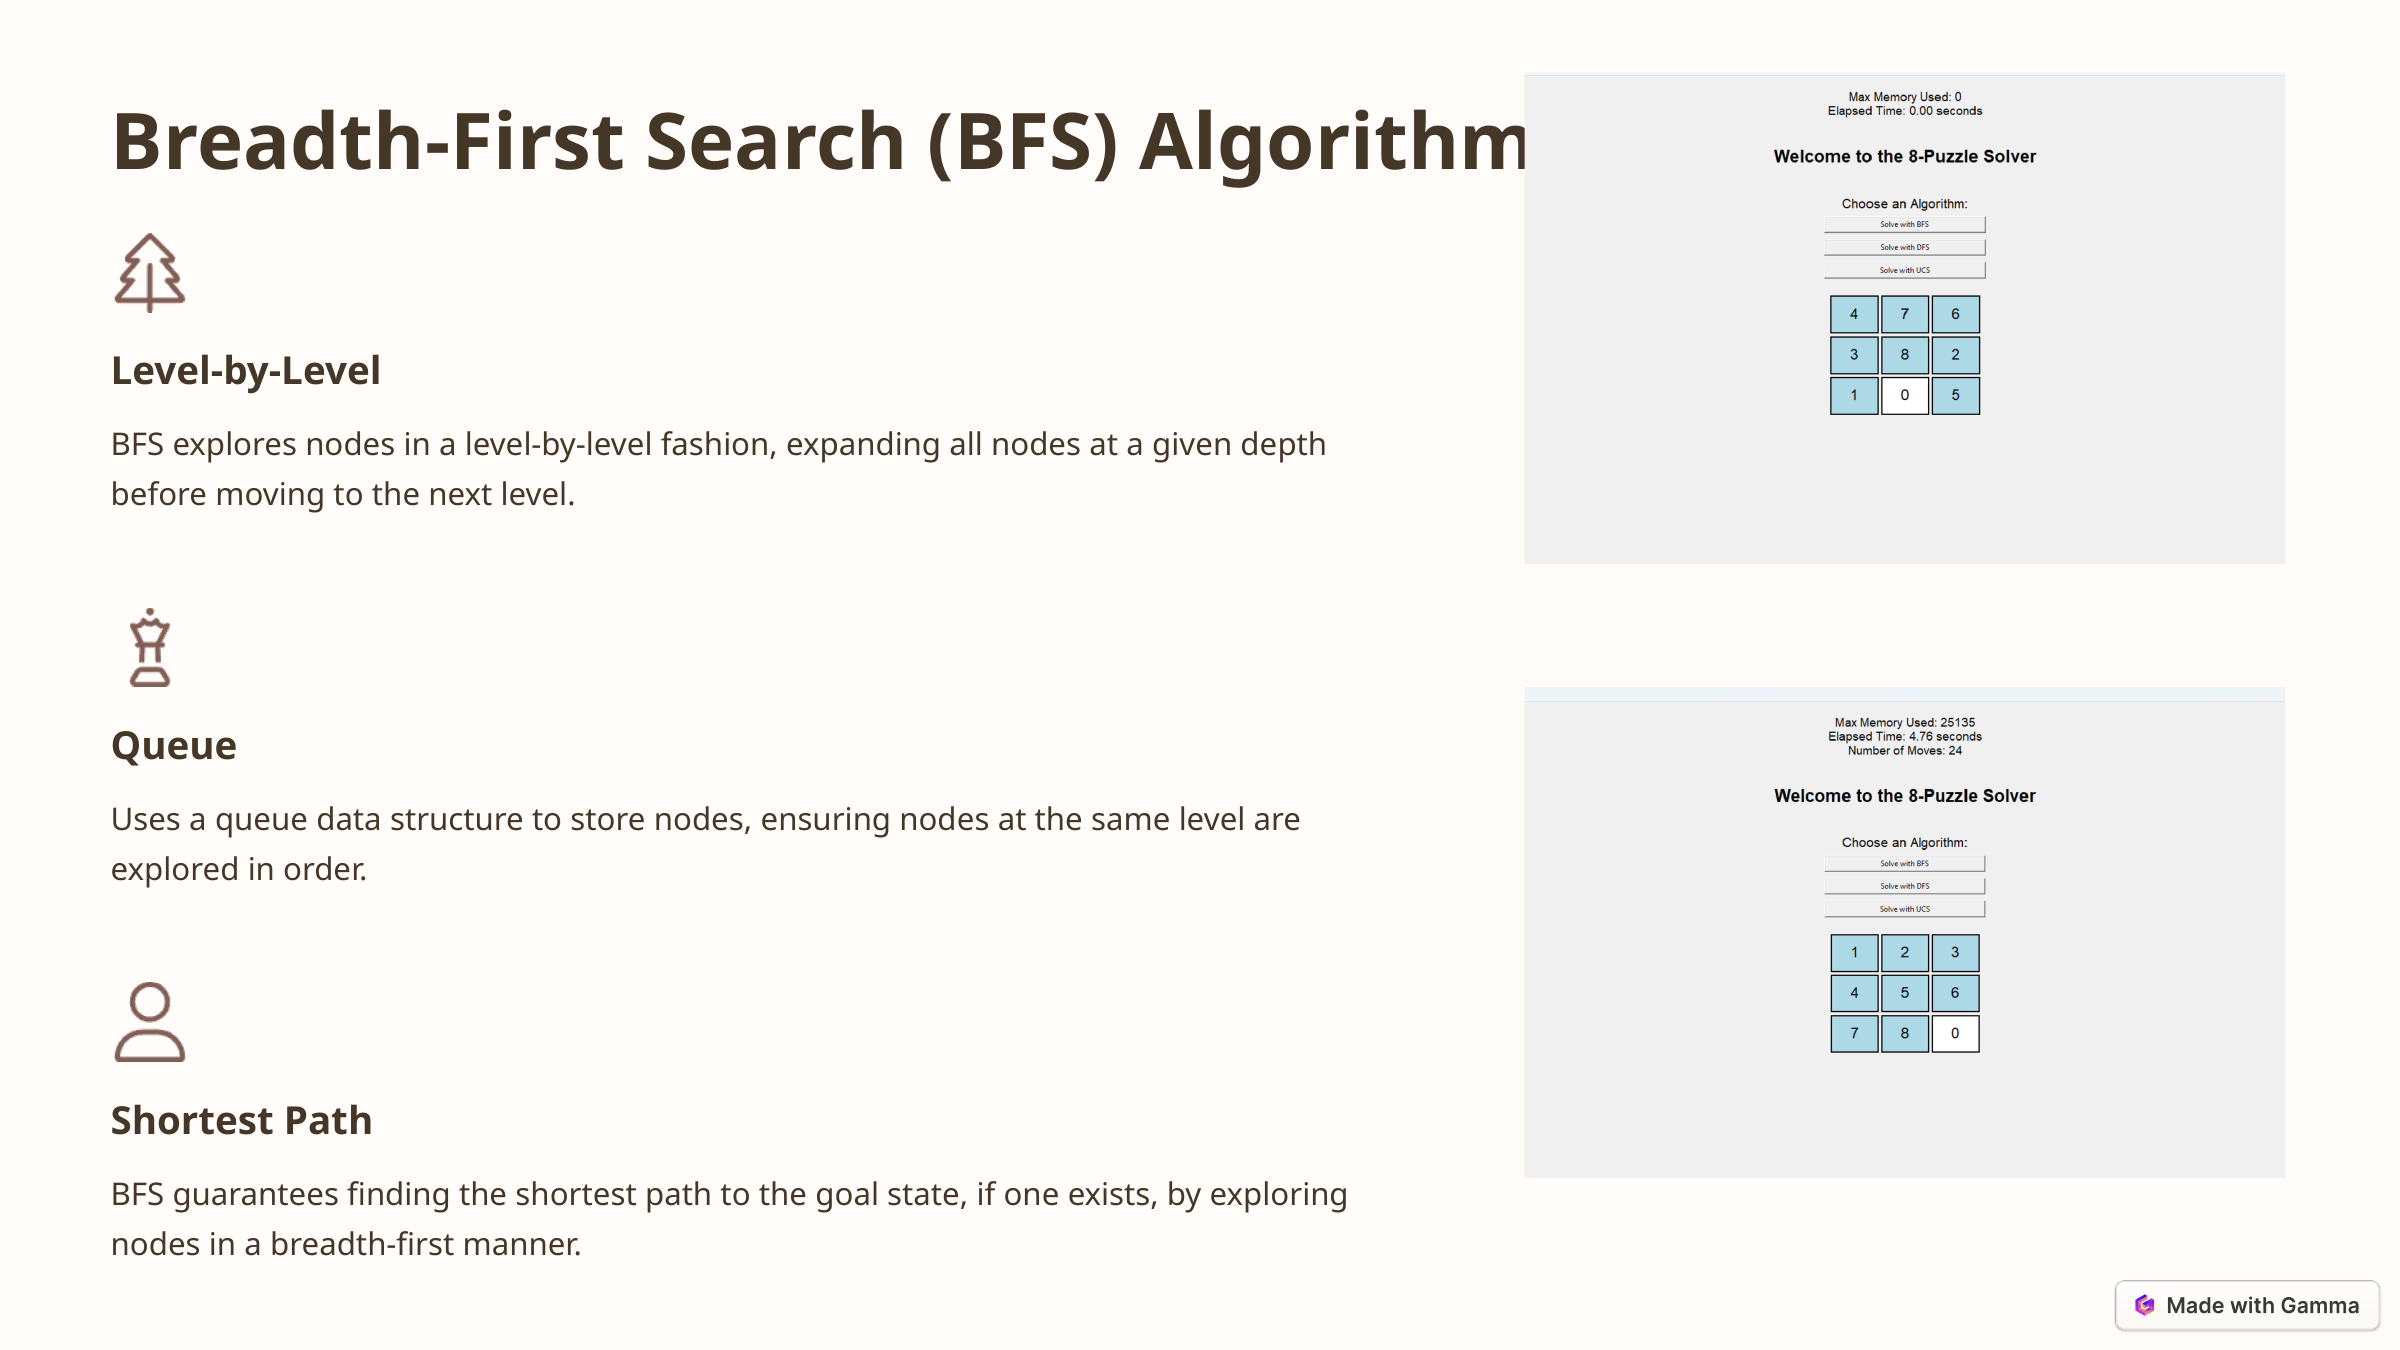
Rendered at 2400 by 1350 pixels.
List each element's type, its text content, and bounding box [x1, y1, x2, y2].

text_box Queue [110, 718, 506, 768]
picture [1524, 72, 2286, 564]
text_box BFS explores nodes in a level-by-level fashion, expanding all nodes at a given depth before moving to the next level. [110, 412, 1390, 514]
text_box BFS guarantees finding the shortest path to the goal state, if one exists, by exploring nodes in a breadth-first manner. [110, 1161, 1390, 1263]
text_box Breadth-First Search (BFS) Algorithm [110, 87, 1368, 186]
text_box Uses a queue data structure to store nodes, ensuring nodes at the same level are explored in order. [110, 786, 1390, 888]
text_box Level-by-Level [110, 343, 506, 394]
picture [110, 982, 190, 1062]
text_box Shortest Path [110, 1093, 506, 1143]
picture [2106, 1271, 2389, 1339]
picture [110, 233, 190, 313]
picture [110, 607, 190, 688]
picture [1524, 686, 2286, 1178]
